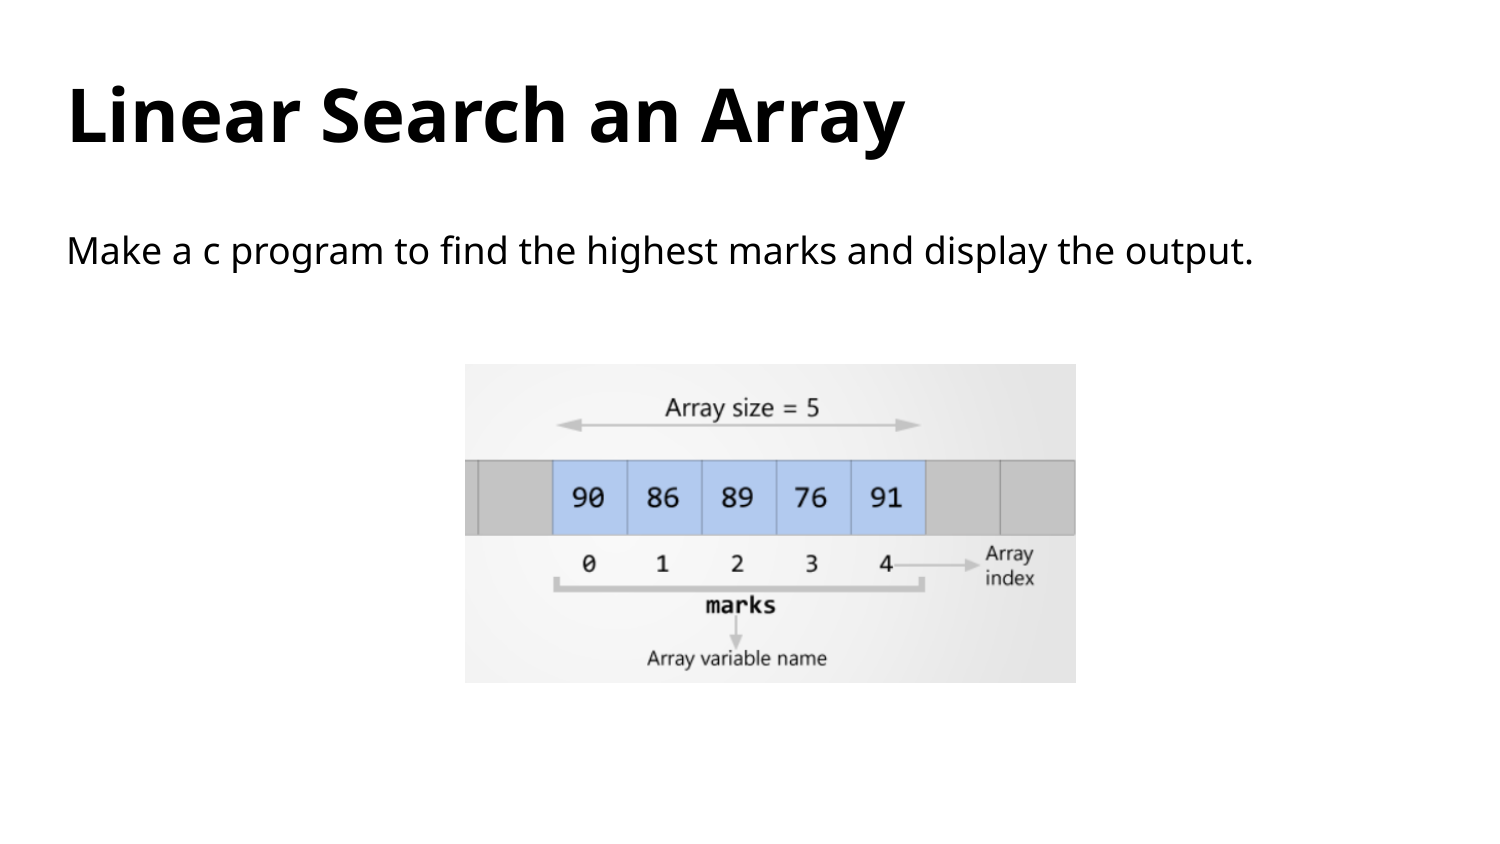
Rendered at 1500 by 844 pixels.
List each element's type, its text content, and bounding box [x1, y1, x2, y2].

picture [465, 364, 1076, 684]
title Linear Search an Array [51, 48, 1449, 180]
list Make a c program to find the highest marks and display the output. [51, 201, 1449, 750]
